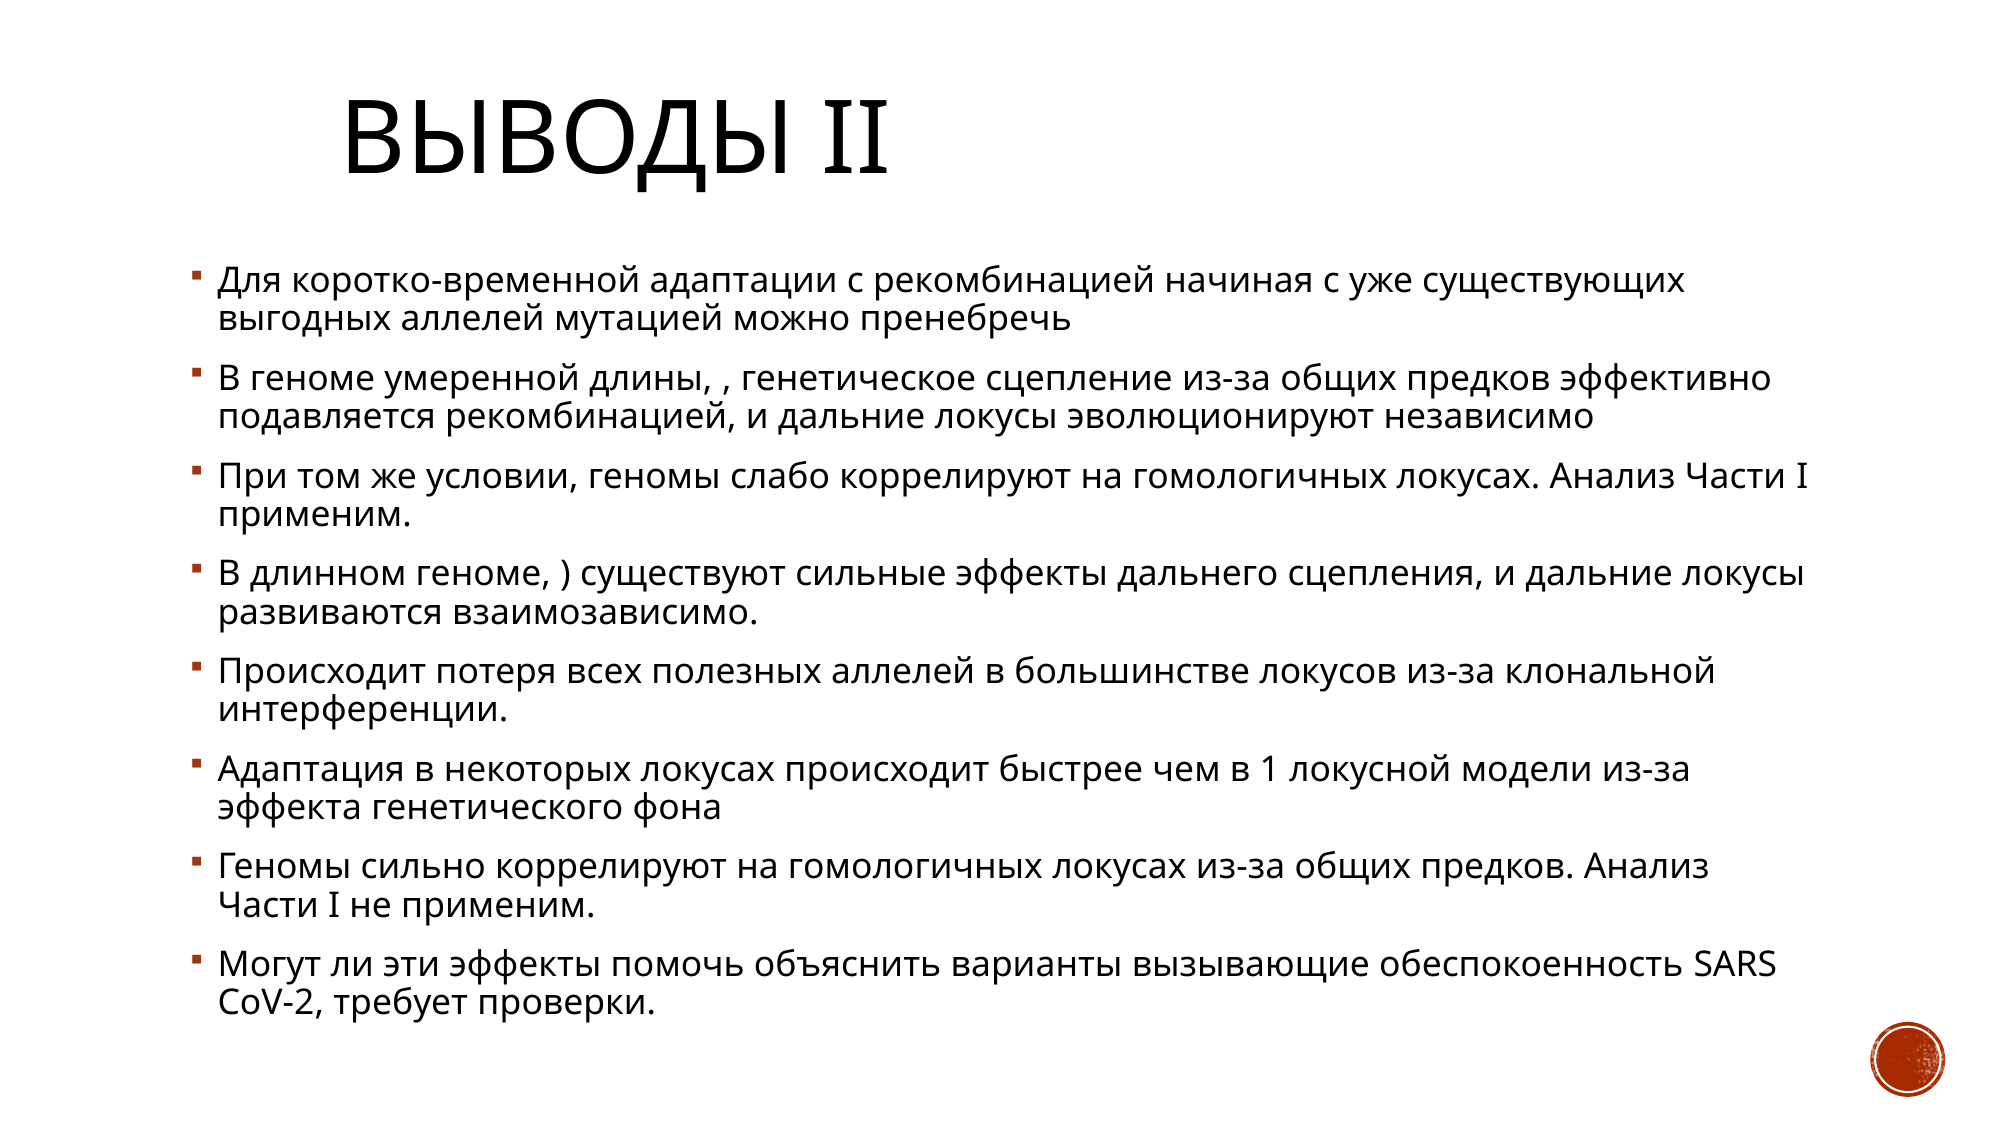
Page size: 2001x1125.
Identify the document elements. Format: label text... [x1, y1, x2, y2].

title Выводы II [324, 46, 1393, 235]
